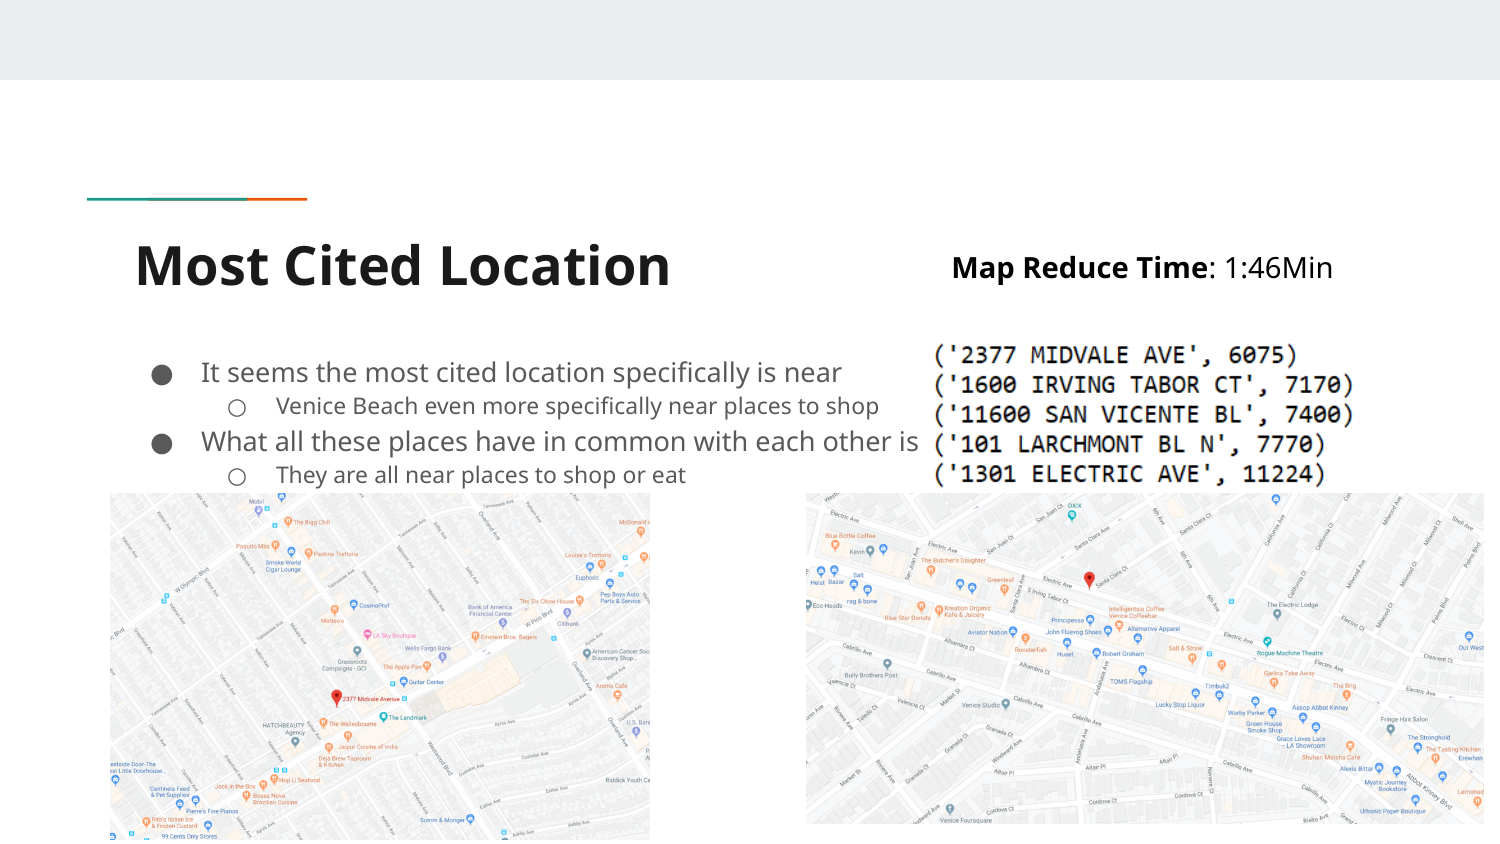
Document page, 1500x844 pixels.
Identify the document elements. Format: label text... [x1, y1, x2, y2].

list It seems the most cited location specifically is near Venice Beach even more specifically near places to shop What all these places have in common with each other is They are all near places to shop or eat [110, 335, 1373, 707]
picture [110, 493, 650, 840]
text_box Map Reduce Time: 1:46Min [936, 234, 1354, 304]
title Most Cited Location [119, 216, 1381, 305]
picture [806, 340, 1484, 824]
